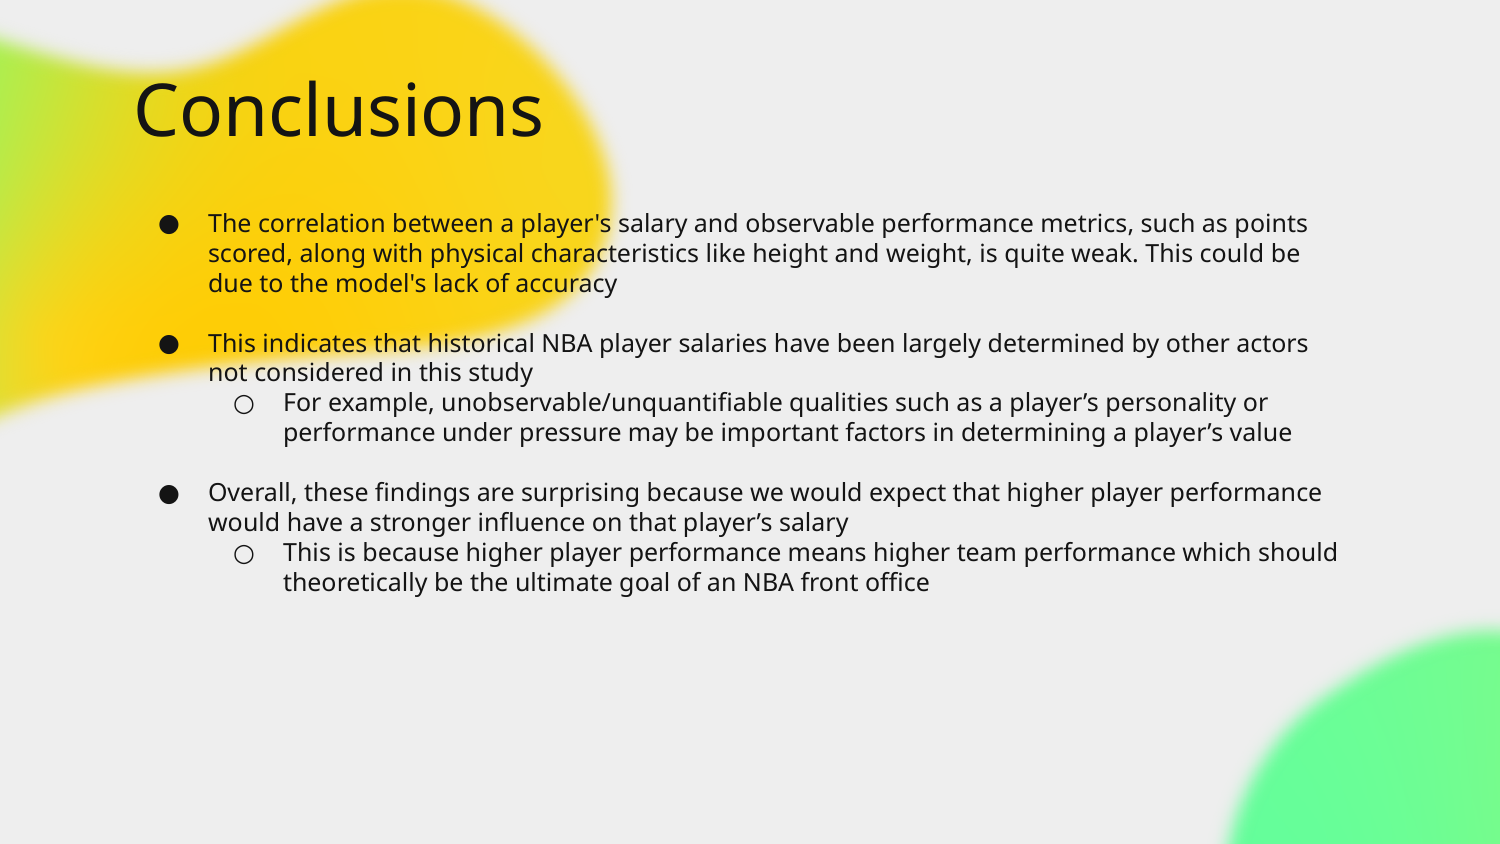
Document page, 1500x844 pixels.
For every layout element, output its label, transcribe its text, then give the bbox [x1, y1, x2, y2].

picture [0, 0, 634, 661]
picture [1203, 608, 1500, 844]
title Conclusions [118, 48, 1382, 142]
subtitle The correlation between a player's salary and observable performance metrics, such as points scored, along with physical characteristics like height and weight, is quite weak. This could be due to the model's lack of accuracy This indicates that historical NBA player salaries have been largely determined by other actors not considered in this study For example, unobservable/unquantifiable qualities such as a player’s personality or performance under pressure may be important factors in determining a player’s value Overall, these findings are surprising because we would expect that higher player performance would have a stronger influence on that player’s salary This is because higher player performance means higher team performance which should theoretically be the ultimate goal of an NBA front office [118, 192, 1358, 652]
